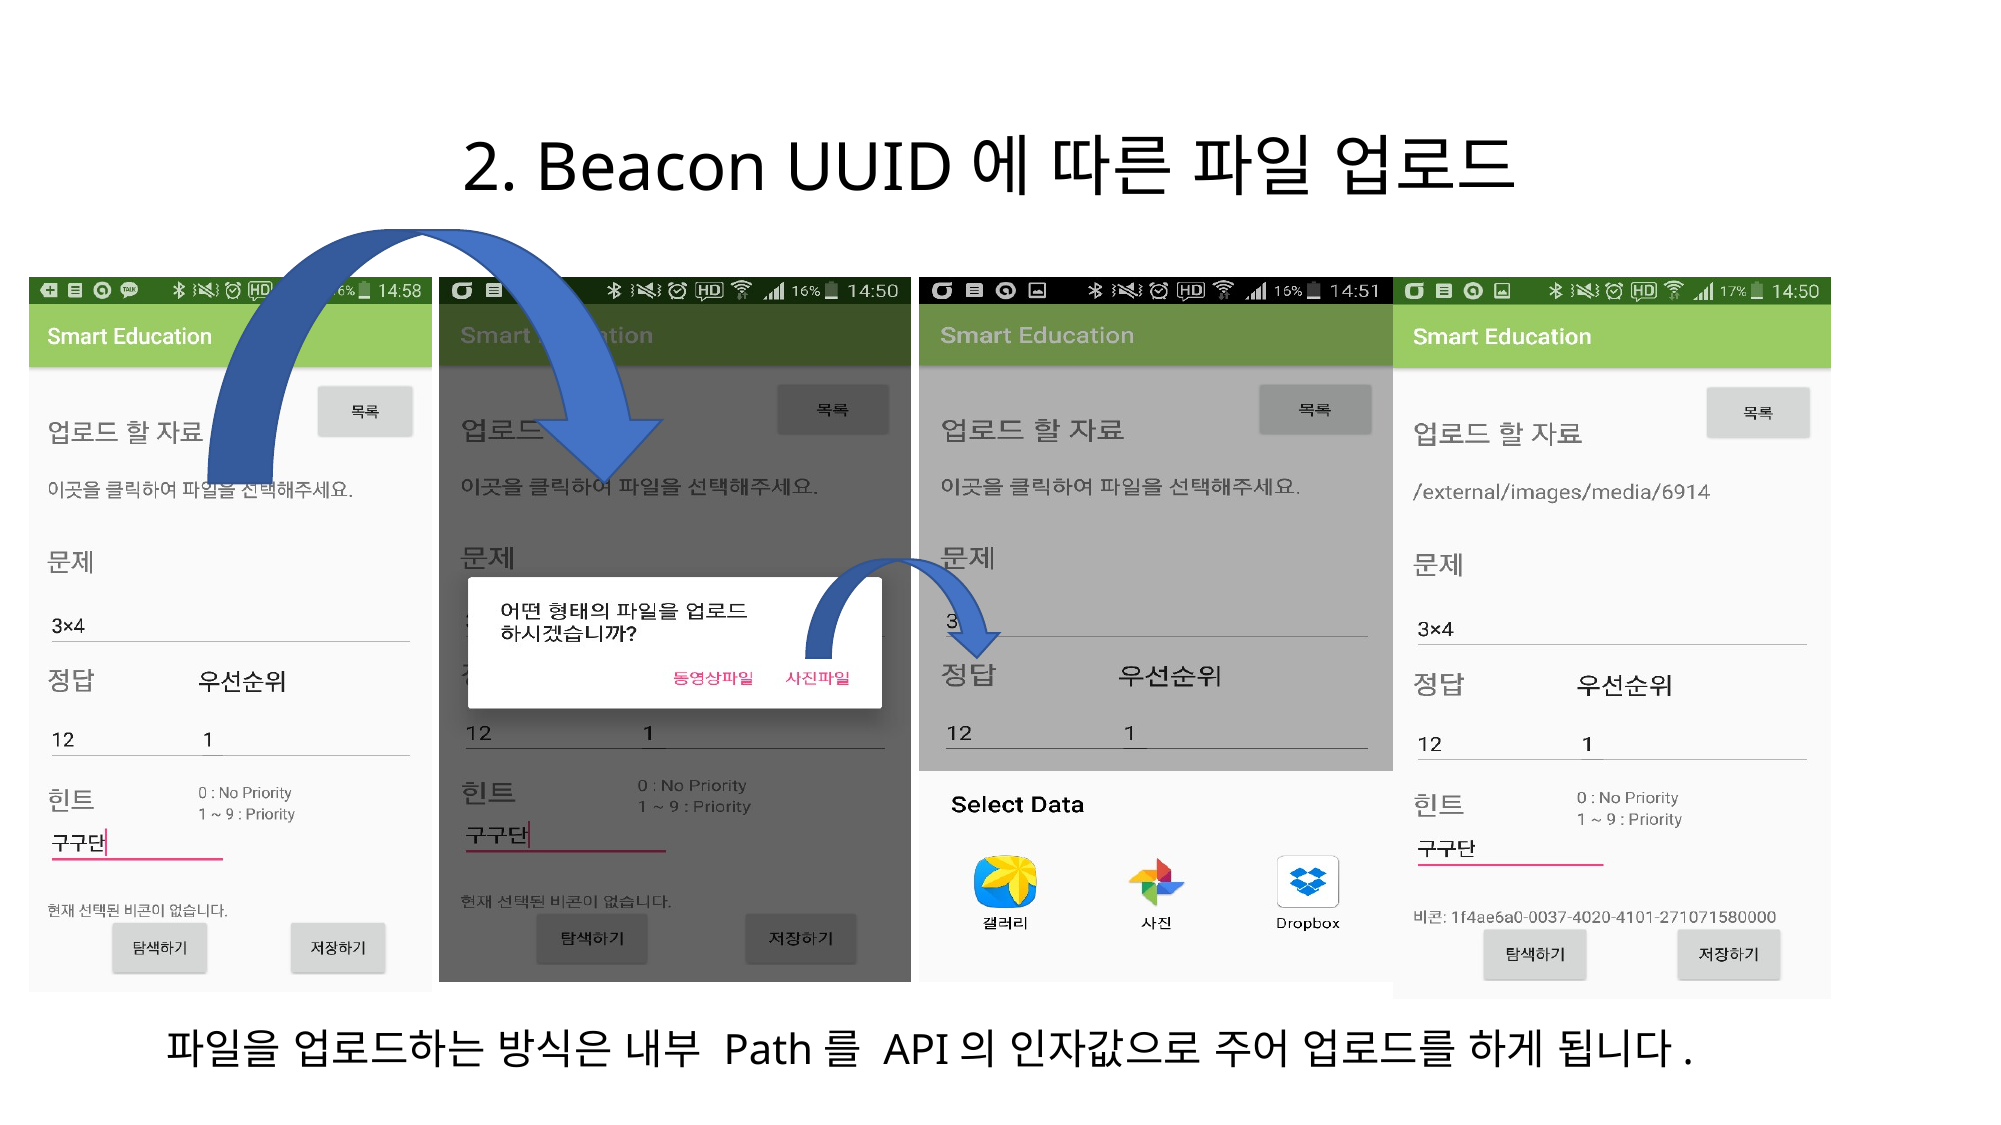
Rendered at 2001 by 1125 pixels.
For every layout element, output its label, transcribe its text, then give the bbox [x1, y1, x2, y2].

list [29, 277, 432, 992]
picture [439, 277, 911, 982]
title 2. Beacon UUID에 따른 파일 업로드 [137, 59, 1863, 278]
text_box 파일을 업로드하는 방식은 내부 Path를 API의 인자값으로 주어 업로드를 하게 됩니다. [67, 942, 1793, 1125]
text_box [911, 558, 919, 570]
text_box [283, 229, 562, 277]
picture [919, 277, 1831, 999]
